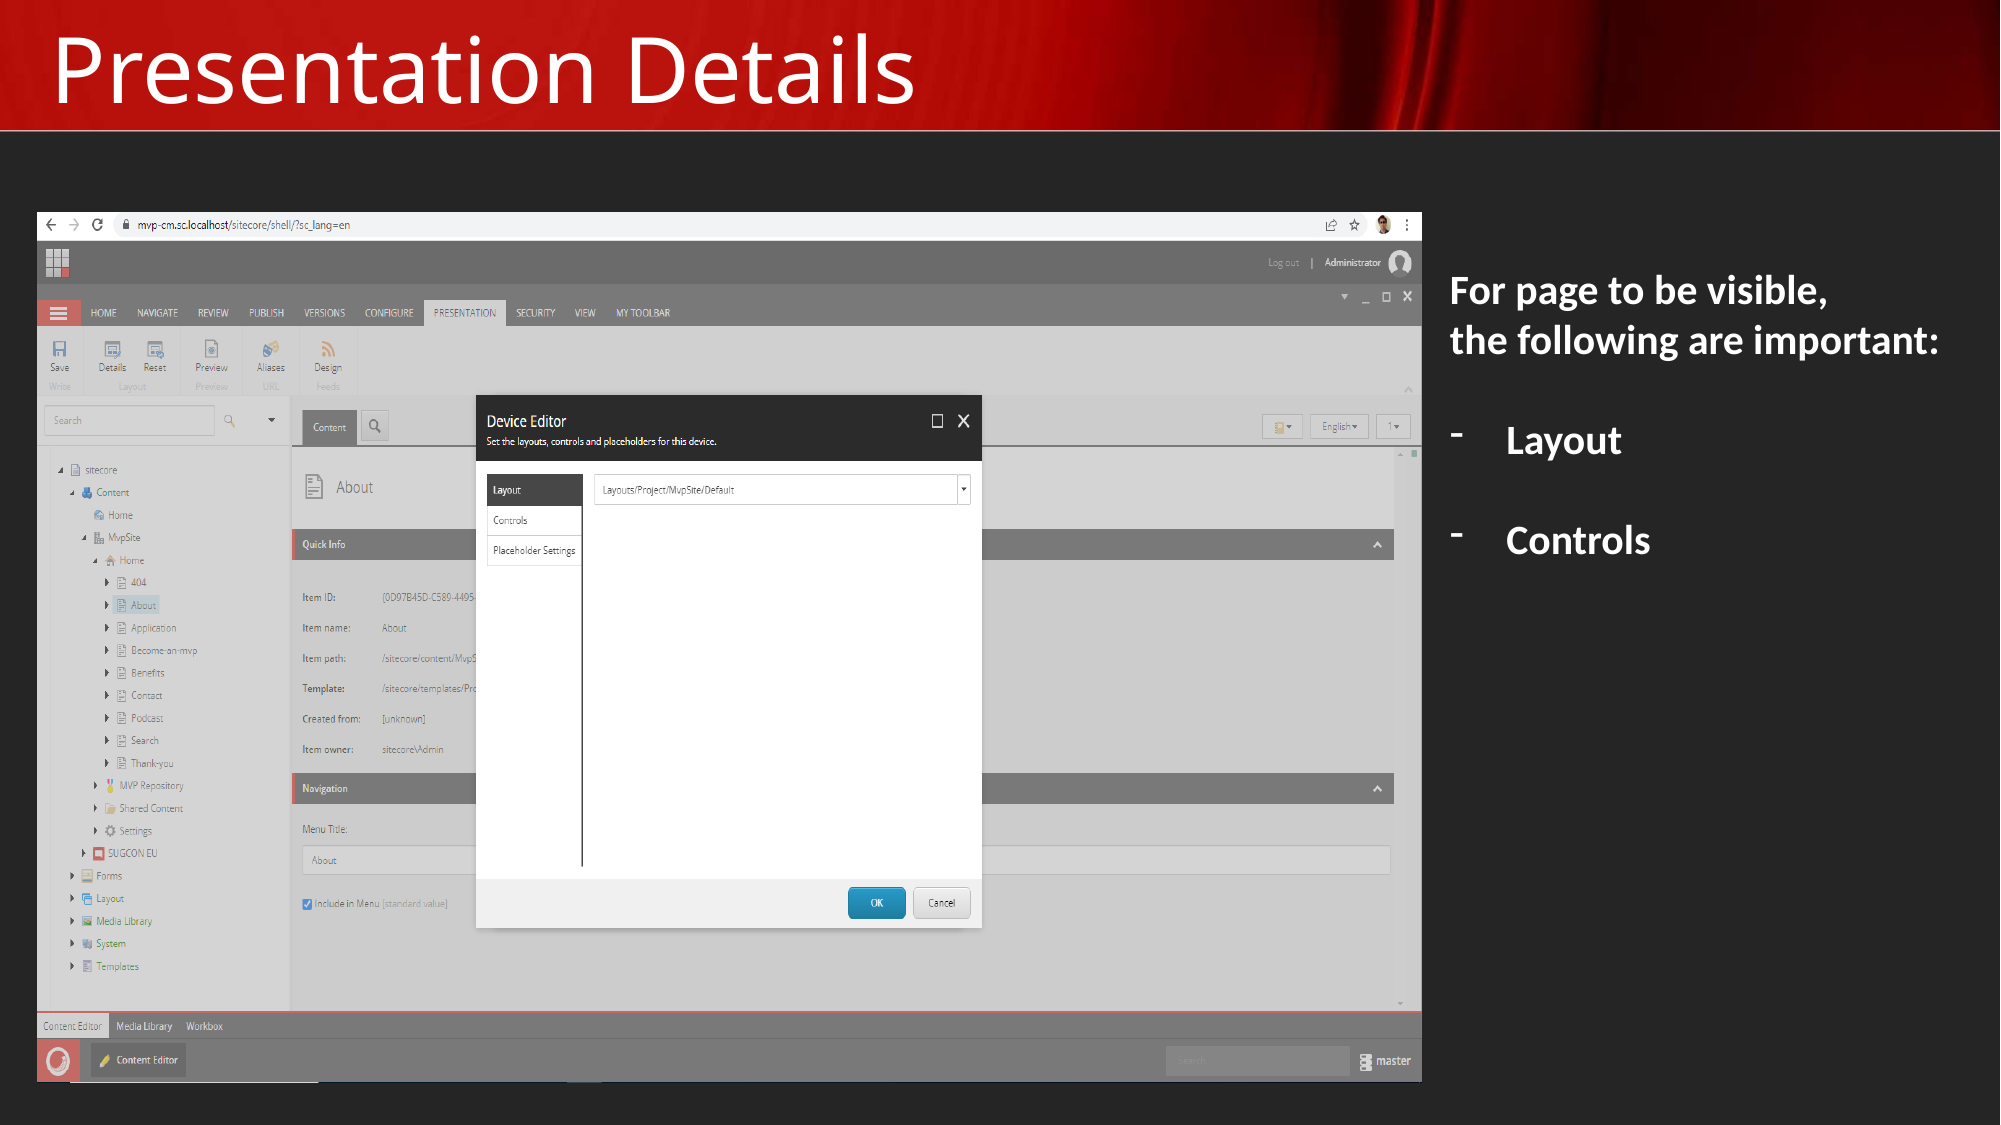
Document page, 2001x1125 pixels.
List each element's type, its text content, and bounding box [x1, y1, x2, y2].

text_box For page to be visible, the following are important: Layout Controls [1449, 262, 2000, 623]
picture [37, 212, 1422, 1084]
picture [0, 0, 2000, 130]
title Presentation Details [50, 11, 1919, 123]
